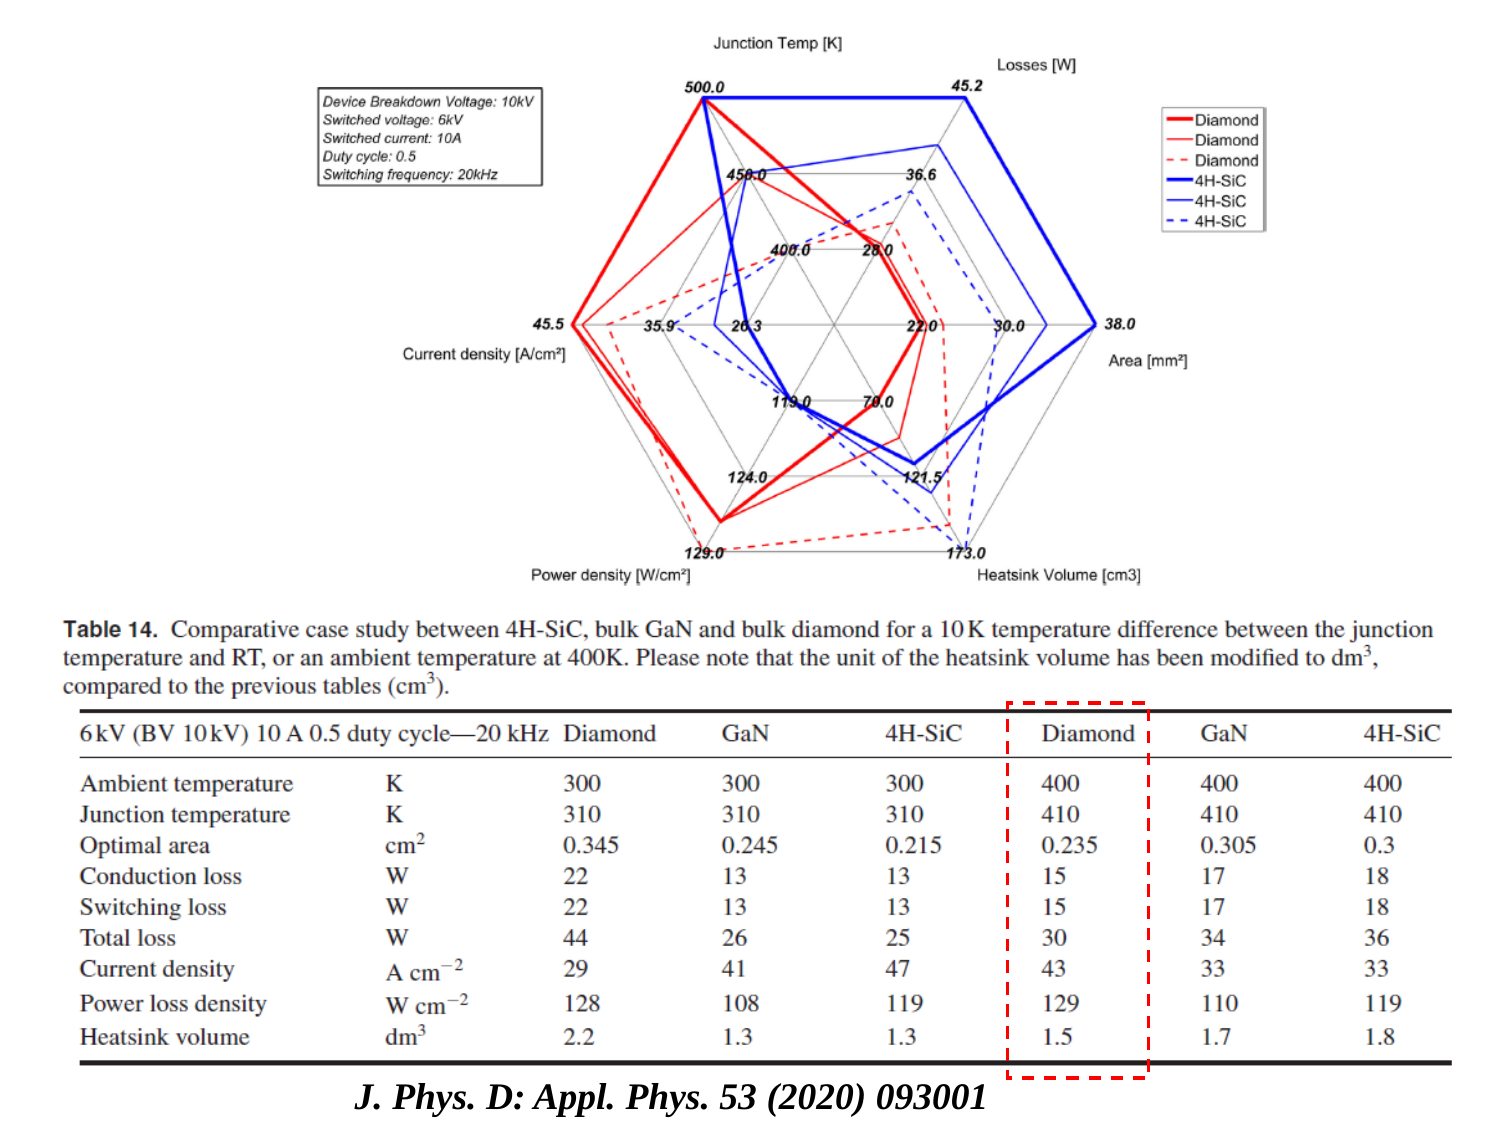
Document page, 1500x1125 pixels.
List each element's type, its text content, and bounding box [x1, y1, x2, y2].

picture [58, 609, 1470, 1090]
picture [281, 35, 1329, 597]
text_box J. Phys. D: Appl. Phys. 53 (2020) 093001 [339, 1090, 1090, 1125]
